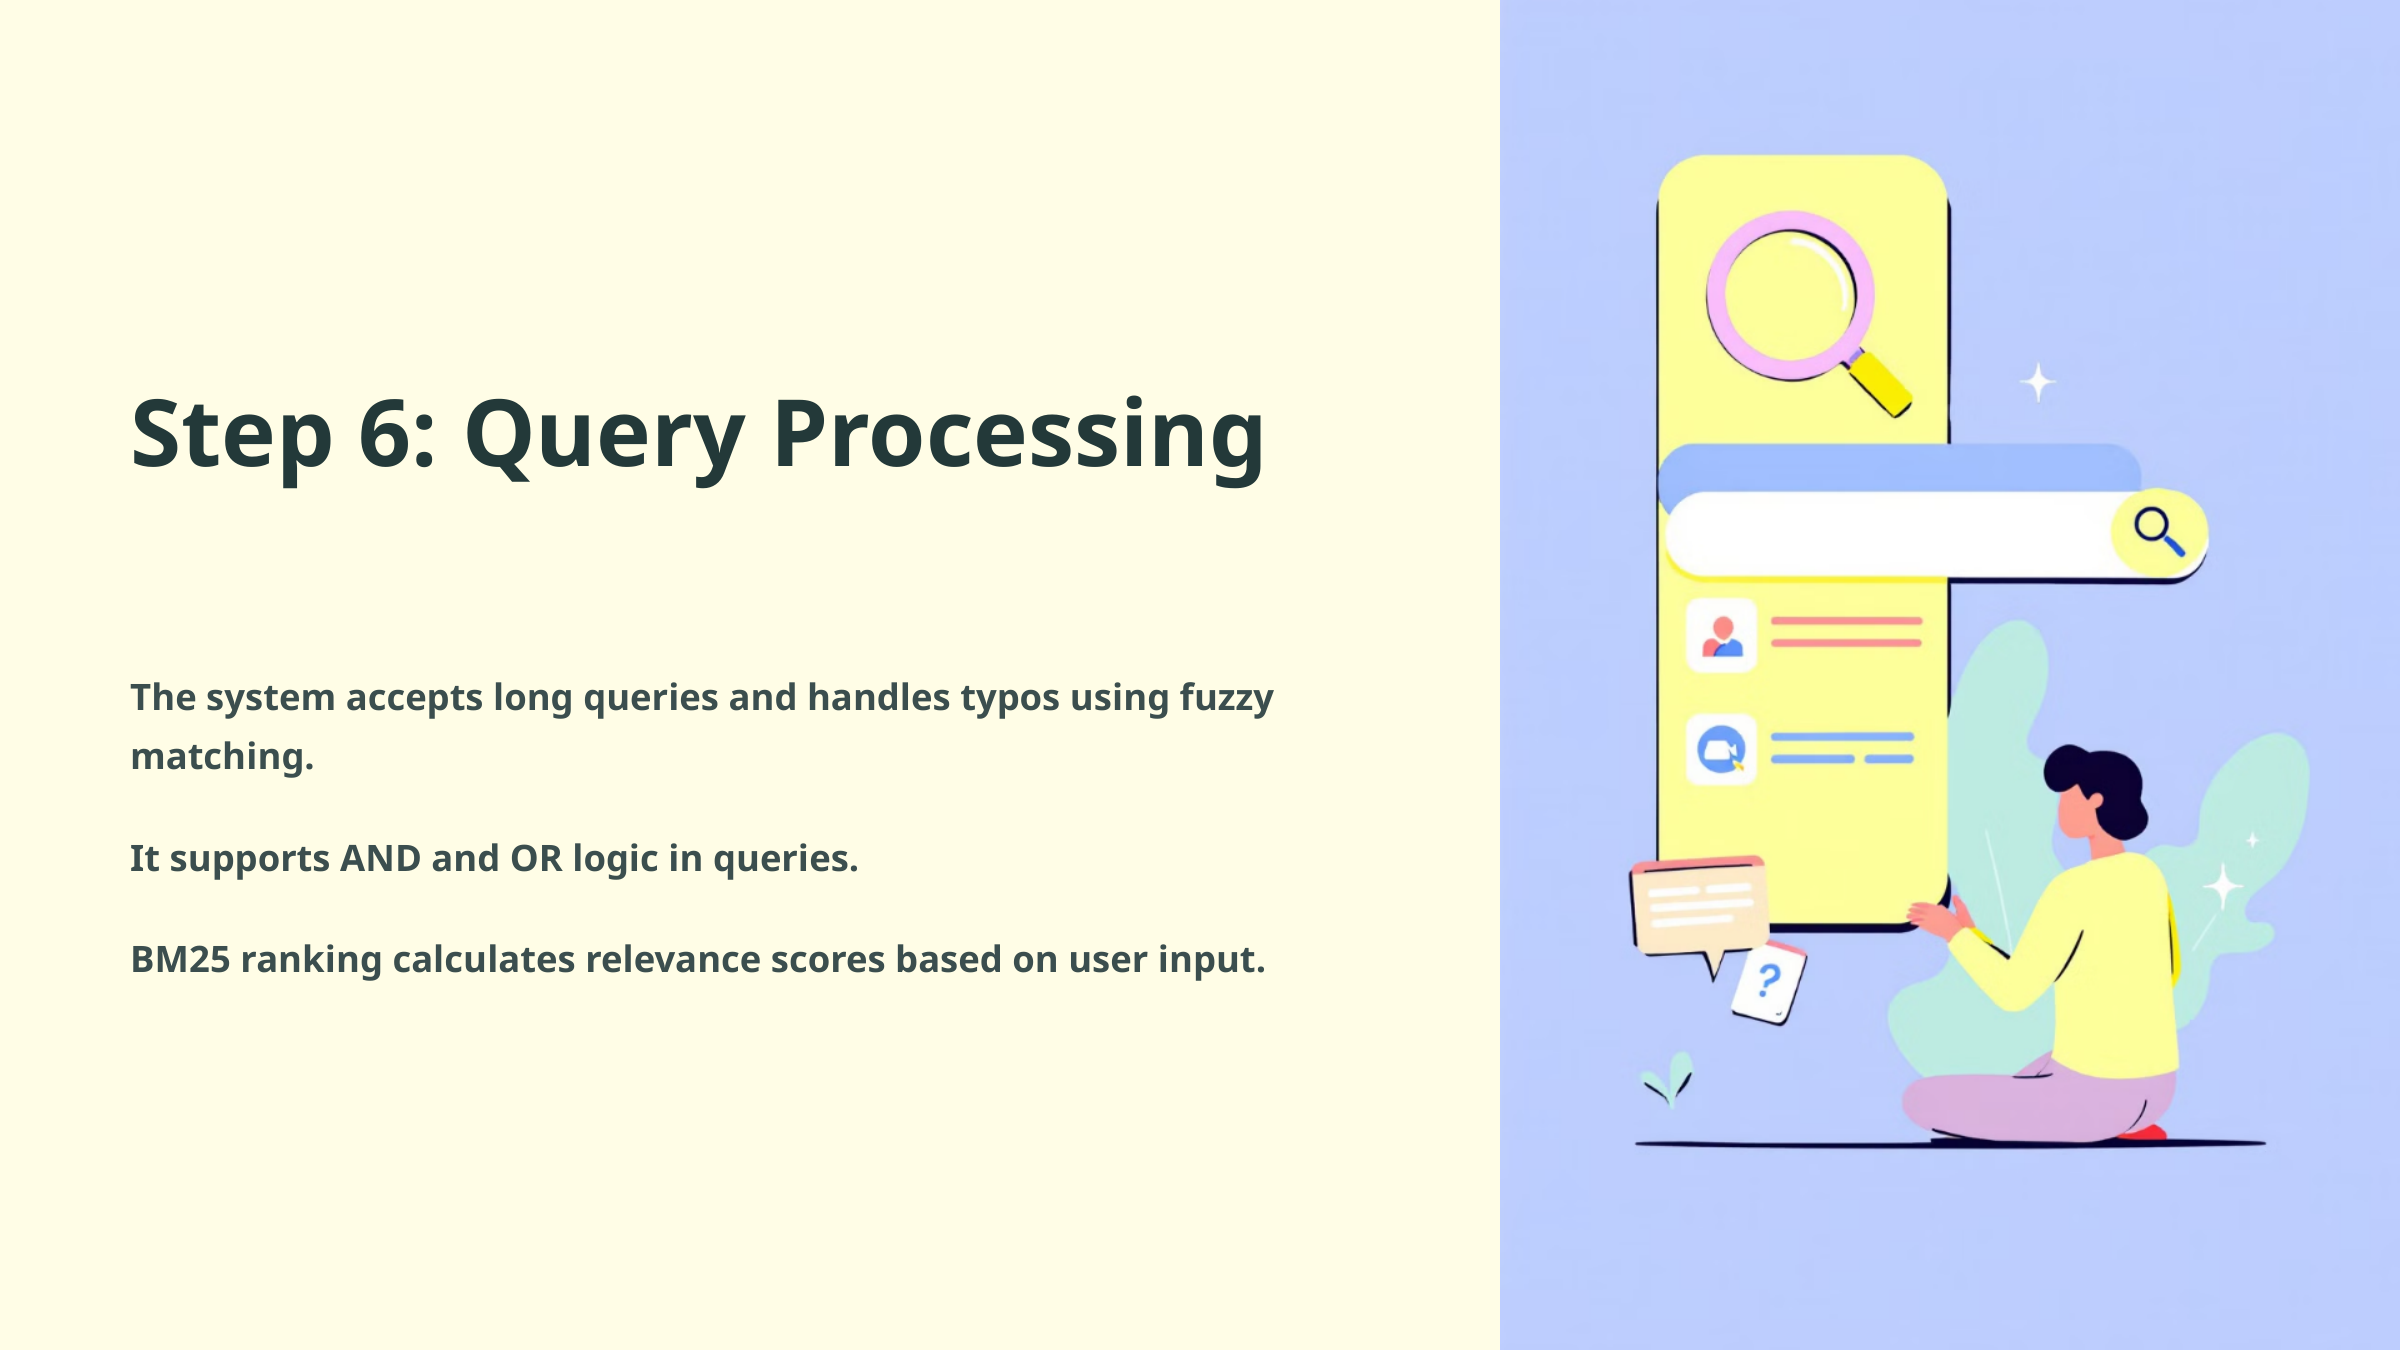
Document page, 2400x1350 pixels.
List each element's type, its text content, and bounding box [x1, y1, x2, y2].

picture [1499, 0, 2400, 1350]
text_box Step 6: Query Processing [130, 369, 1370, 603]
text_box The system accepts long queries and handles typos using fuzzy matching. [130, 658, 1370, 778]
text_box BM25 ranking calculates relevance scores based on user input. [130, 920, 1370, 980]
text_box It supports AND and OR logic in queries. [130, 819, 1370, 879]
